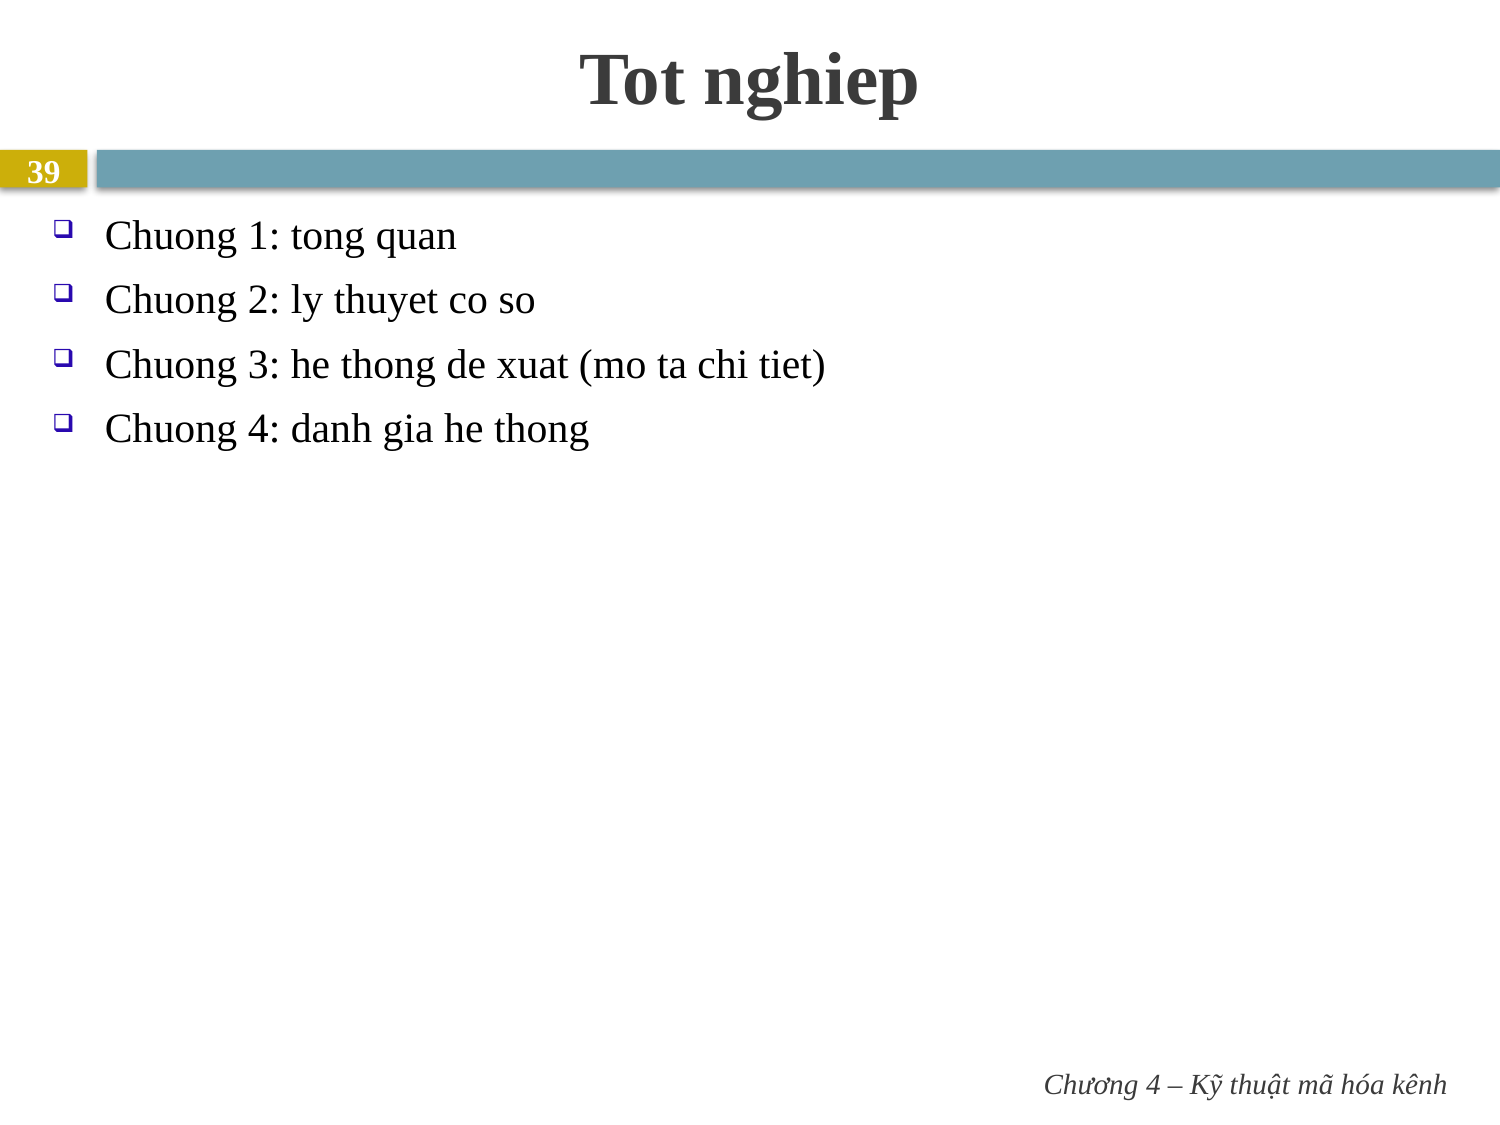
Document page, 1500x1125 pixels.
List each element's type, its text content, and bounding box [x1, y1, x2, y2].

slide_number 39 [0, 149, 88, 191]
title Tot nghiep [0, 12, 1500, 138]
list Chuong 1: tong quan Chuong 2: ly thuyet co so Chuong 3: he thong de xuat (mo ta chi tiet) Chuong 4: danh gia he thong [37, 200, 1463, 1038]
footer Chương 4 – Kỹ thuật mã hóa kênh [37, 1052, 1463, 1113]
